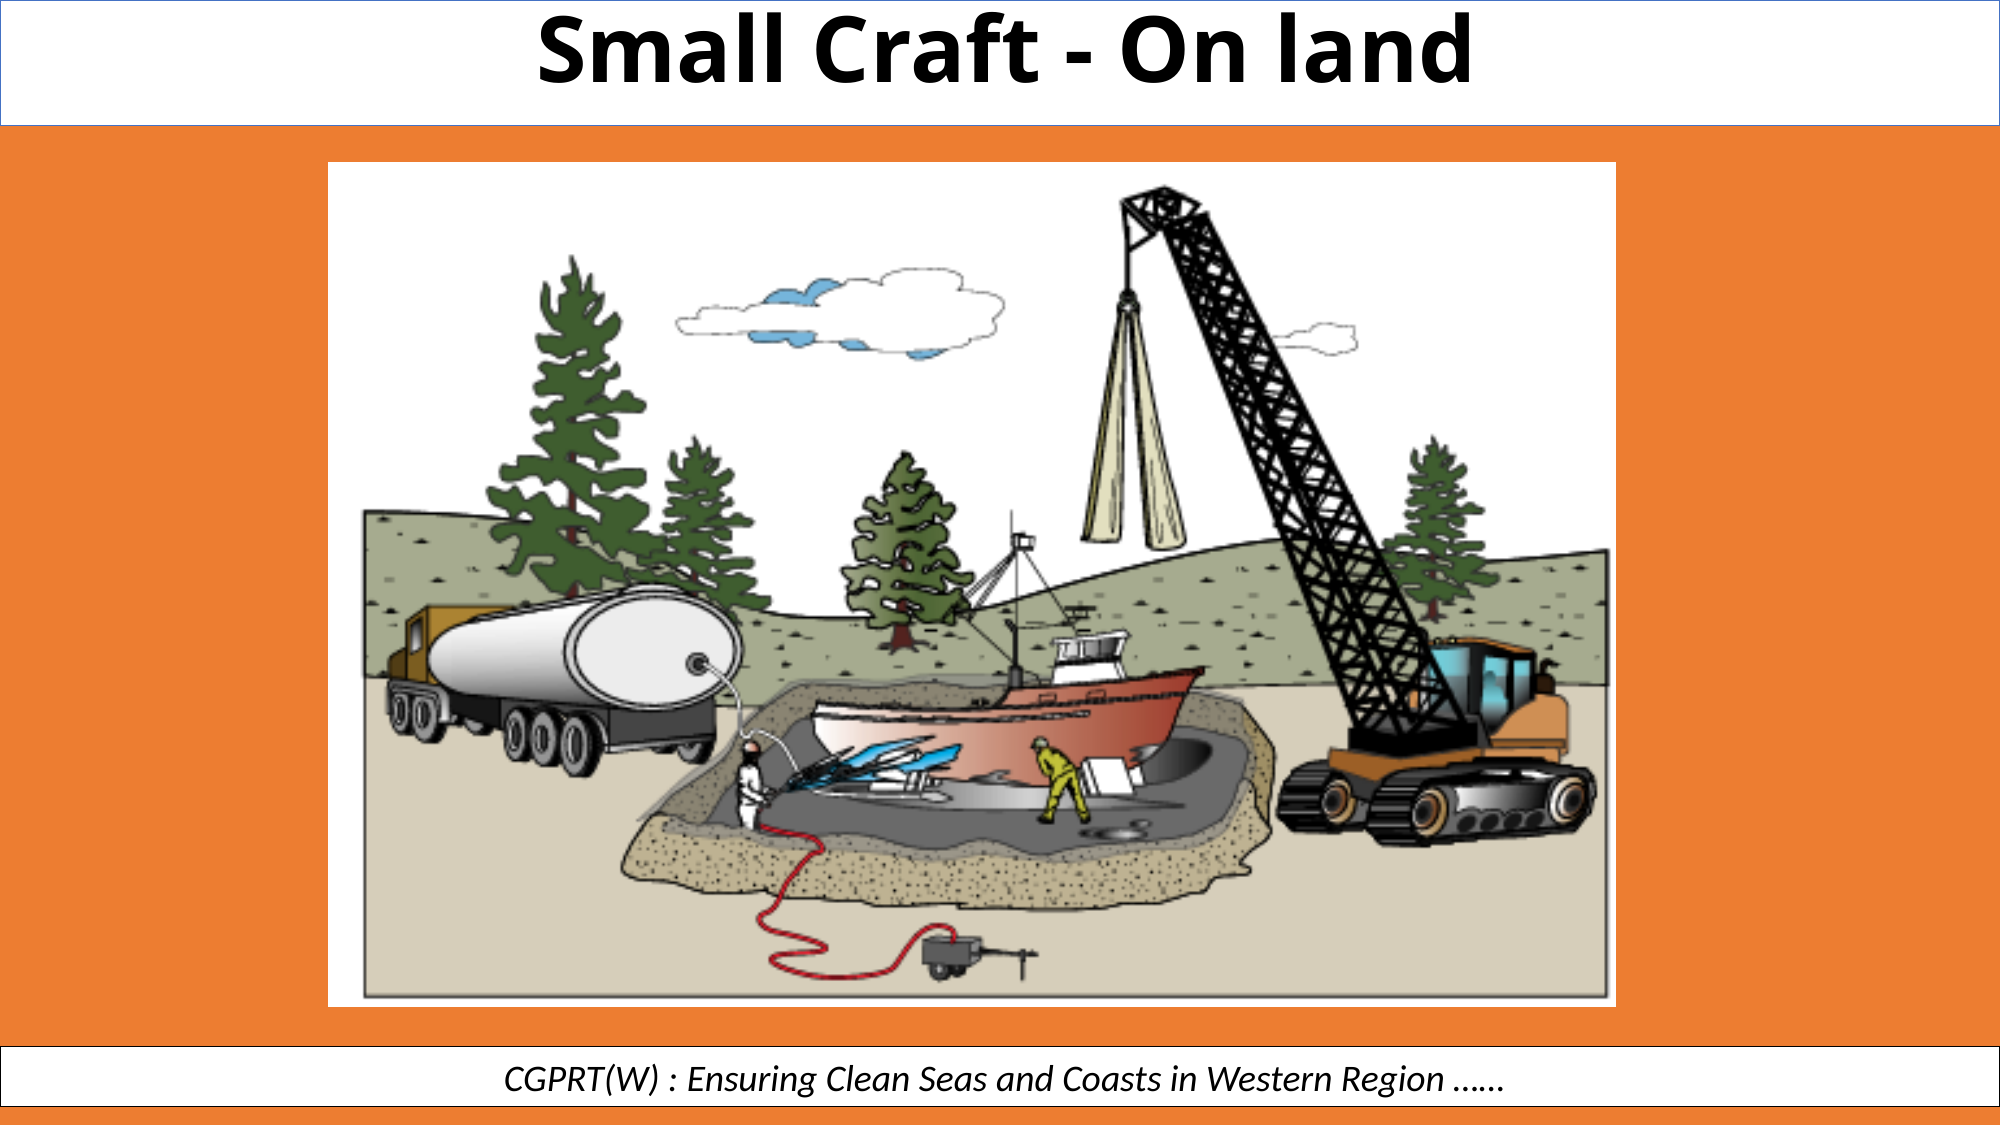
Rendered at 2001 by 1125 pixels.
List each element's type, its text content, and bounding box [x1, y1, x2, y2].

text_box [0, 0, 2000, 126]
text_box CGPRT(W) : Ensuring Clean Seas and Coasts in Western Region …… [0, 1046, 2000, 1107]
text_box Small Craft - On land [75, 0, 1938, 125]
picture [328, 162, 1616, 1007]
